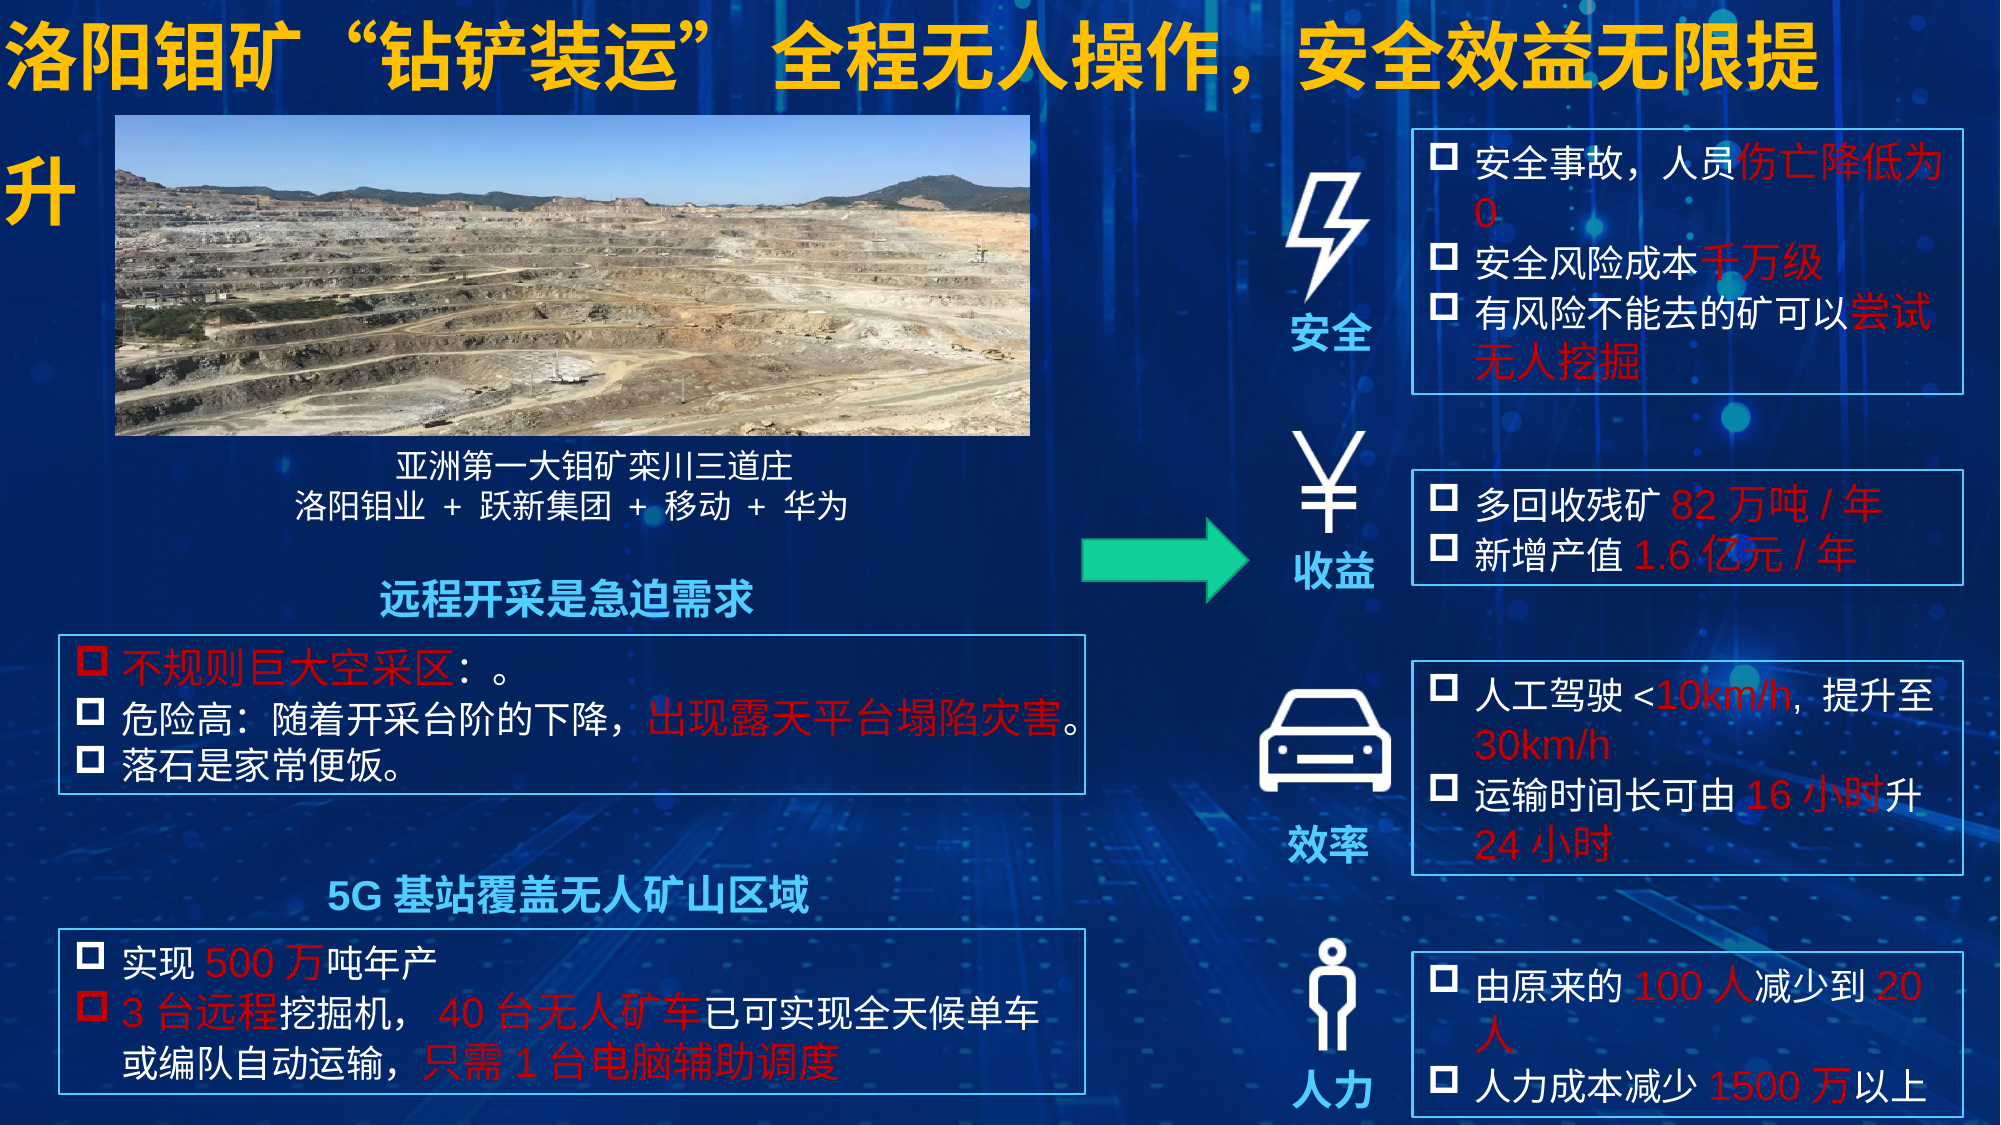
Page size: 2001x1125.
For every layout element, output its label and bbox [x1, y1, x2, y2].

picture [0, 0, 2000, 1125]
text_box [59, 115, 1964, 1122]
